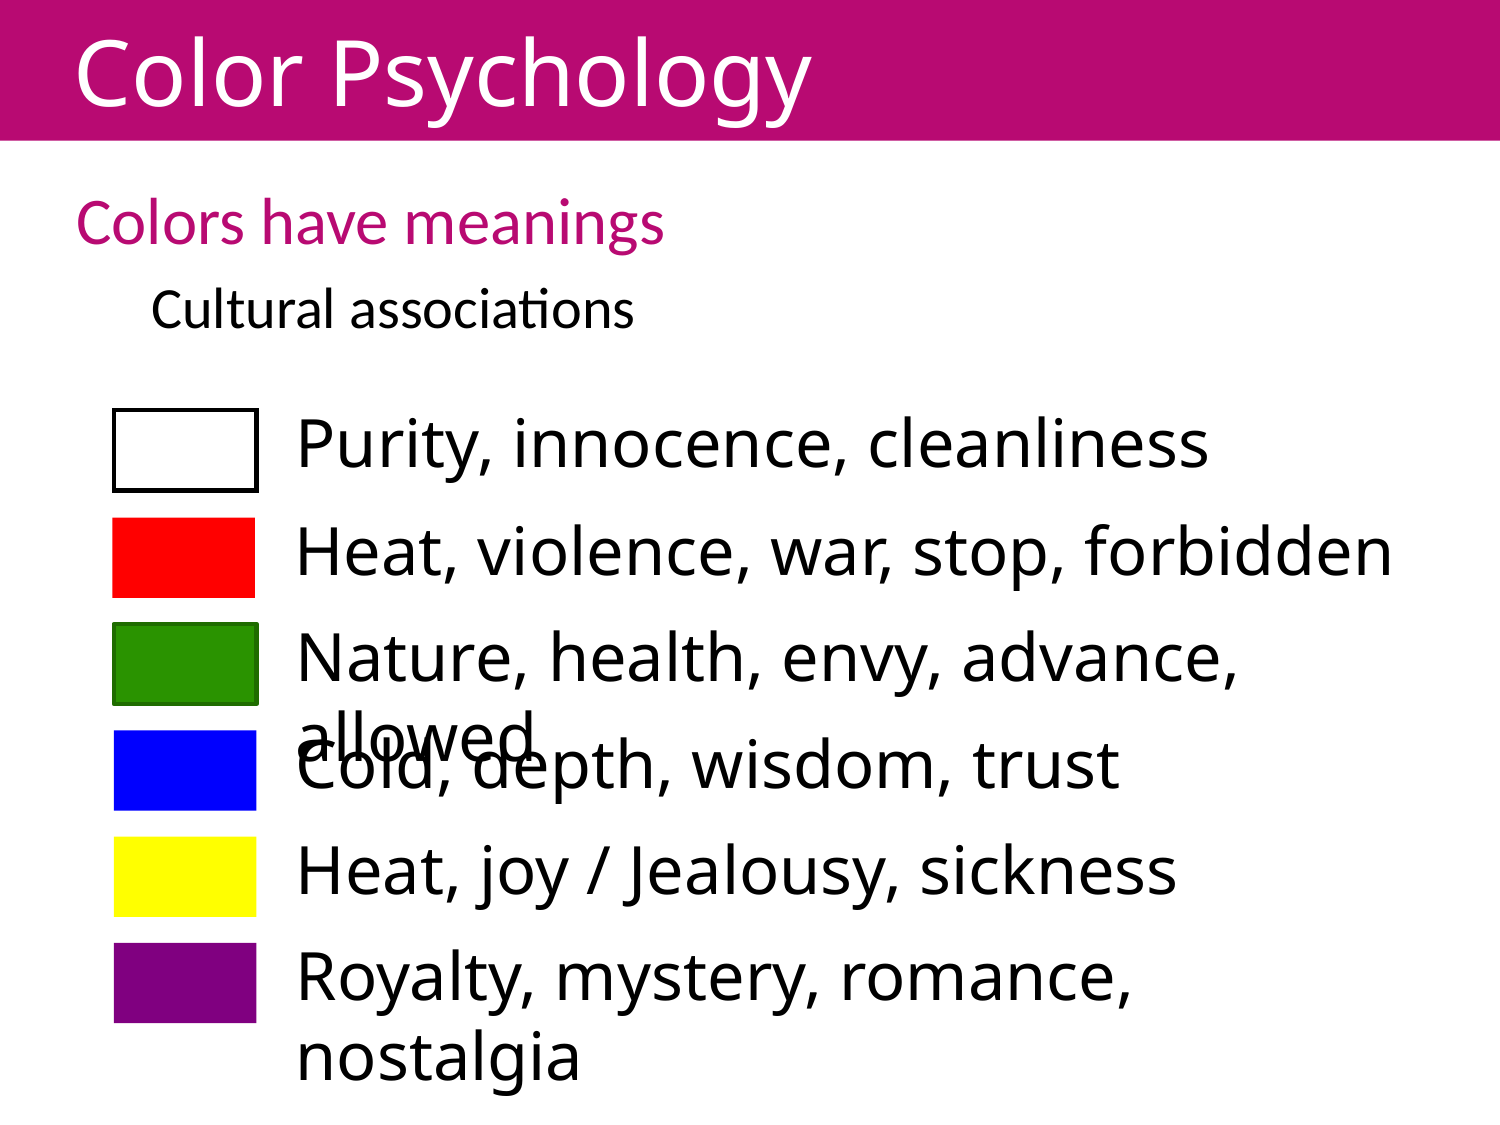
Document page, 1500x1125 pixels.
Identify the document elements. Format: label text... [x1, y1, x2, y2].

title Color Psychology [0, 0, 1500, 141]
list Colors have meanings Cultural associations [60, 170, 1424, 998]
text_box [113, 410, 257, 491]
text_box [113, 730, 257, 811]
text_box Heat, joy / Jealousy, sickness [280, 820, 1246, 915]
text_box [112, 517, 255, 598]
text_box Purity, innocence, cleanliness [280, 393, 1246, 489]
text_box Heat, violence, war, stop, forbidden [279, 501, 1500, 596]
text_box [112, 622, 259, 706]
text_box Royalty, mystery, romance, nostalgia [280, 926, 1447, 1102]
text_box Nature, health, envy, advance, allowed [280, 607, 1500, 783]
text_box Cold, depth, wisdom, trust [280, 713, 1471, 809]
text_box [113, 942, 257, 1024]
text_box [113, 836, 257, 917]
